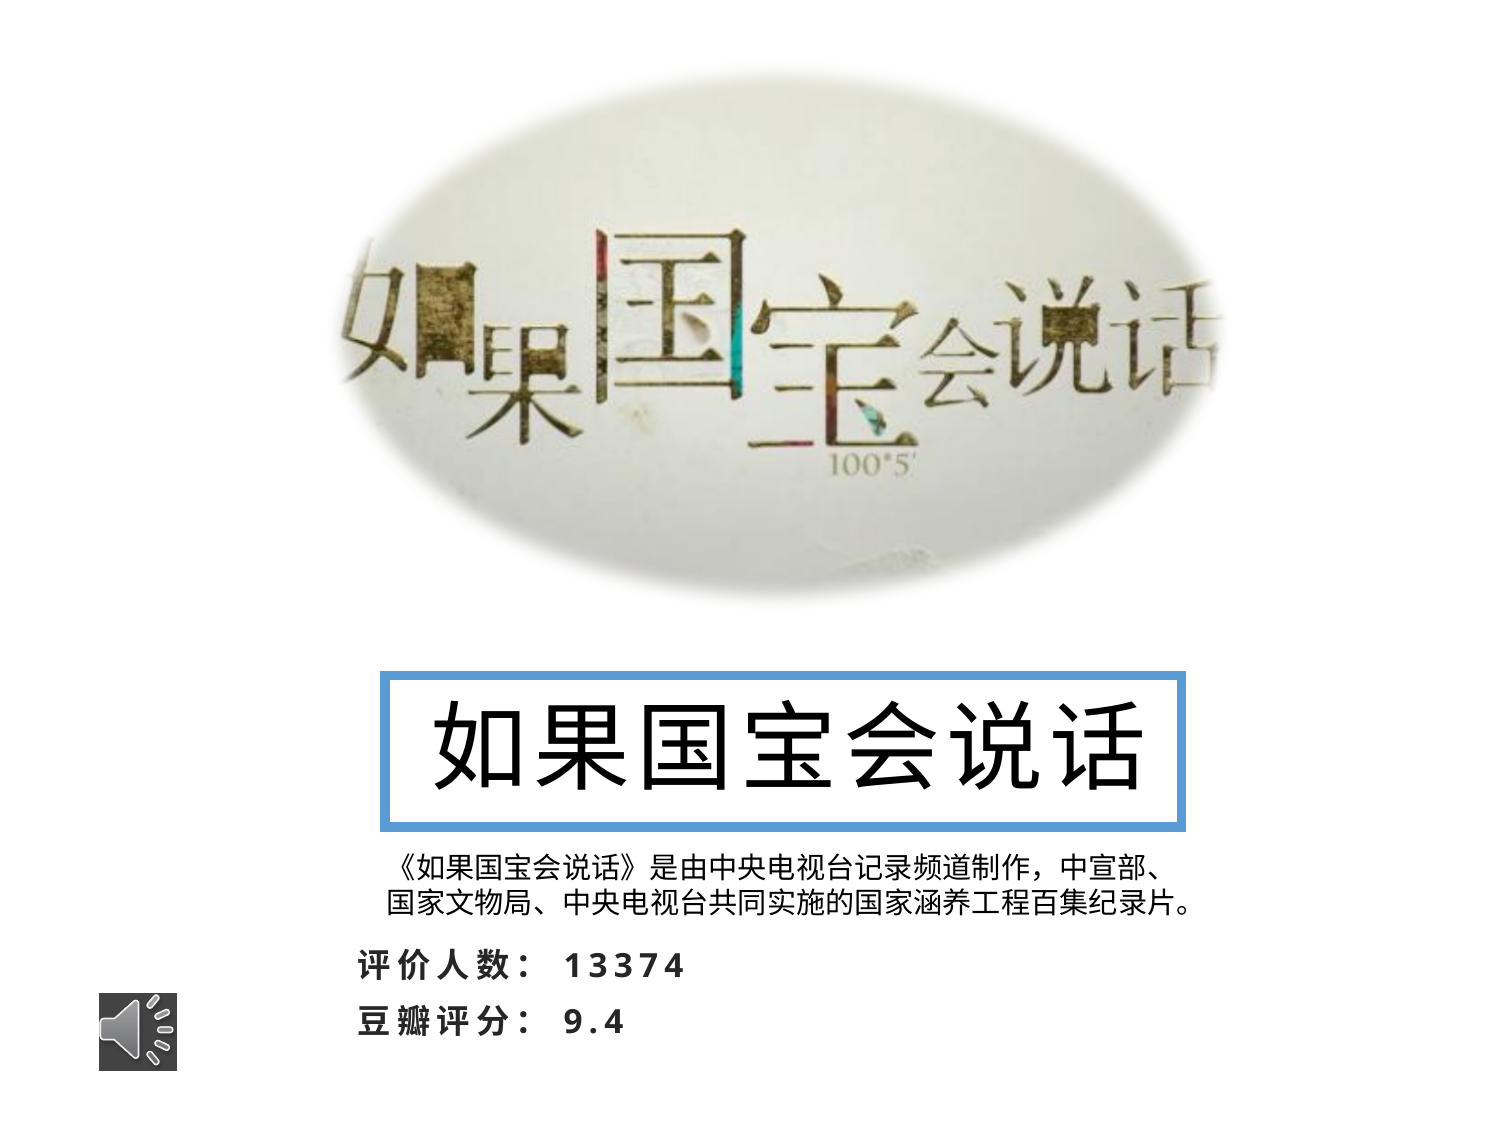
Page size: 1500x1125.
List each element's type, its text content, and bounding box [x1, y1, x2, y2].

picture [323, 57, 1234, 613]
picture [98, 992, 179, 1073]
text_box [384, 674, 1183, 828]
text_box 《如果国宝会说话》是由中央电视台记录频道制作，中宣部、国家文物局、中央电视台共同实施的国家涵养工程百集纪录片。 [372, 841, 1195, 927]
text_box 豆瓣评分：9.4 [343, 993, 678, 1048]
text_box 评价人数：13374 [343, 936, 732, 992]
